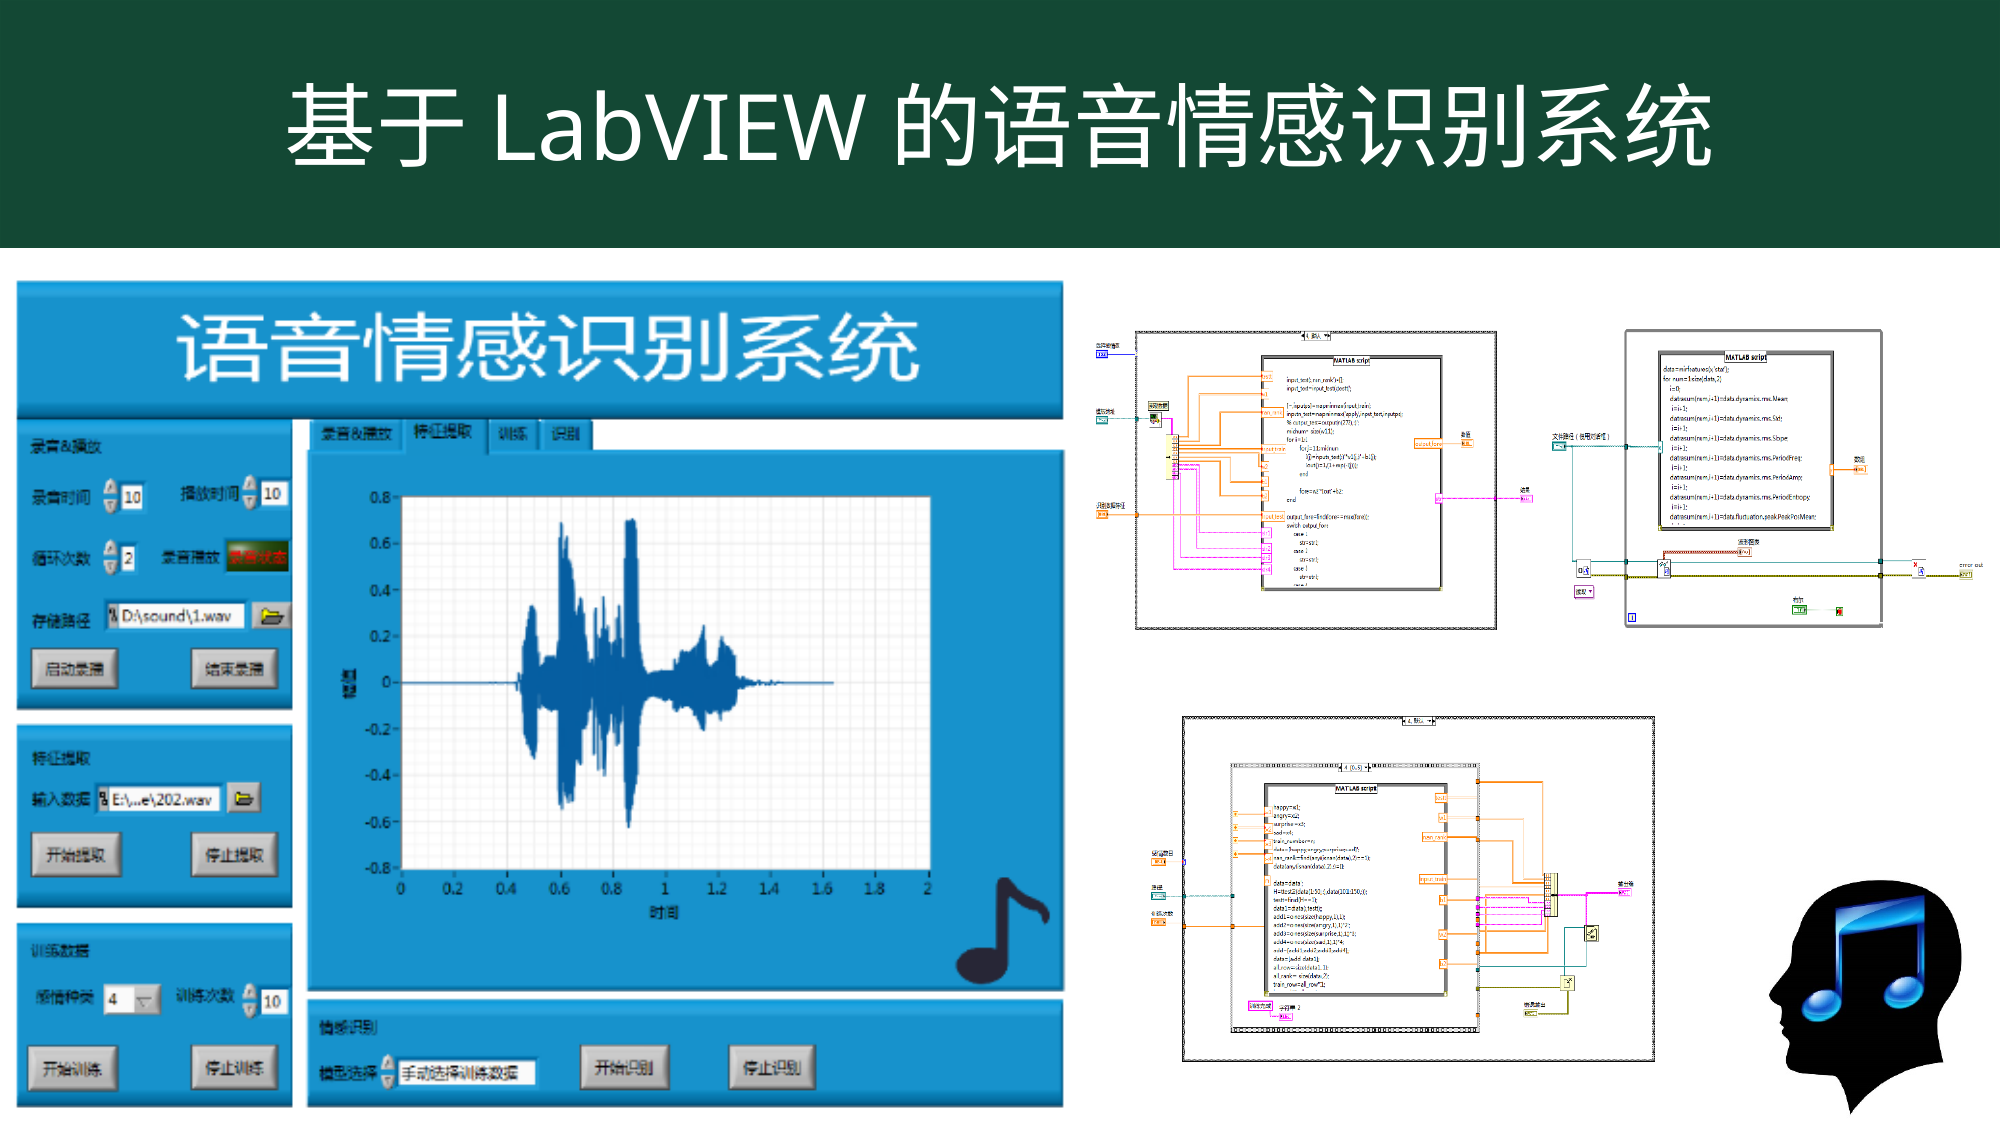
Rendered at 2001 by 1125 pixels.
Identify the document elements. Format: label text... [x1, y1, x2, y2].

picture [1134, 695, 1670, 1079]
text_box 基于LabVIEW的语音情感识别系统 [0, 0, 2000, 248]
picture [0, 264, 1992, 1125]
picture [1725, 850, 2000, 1125]
